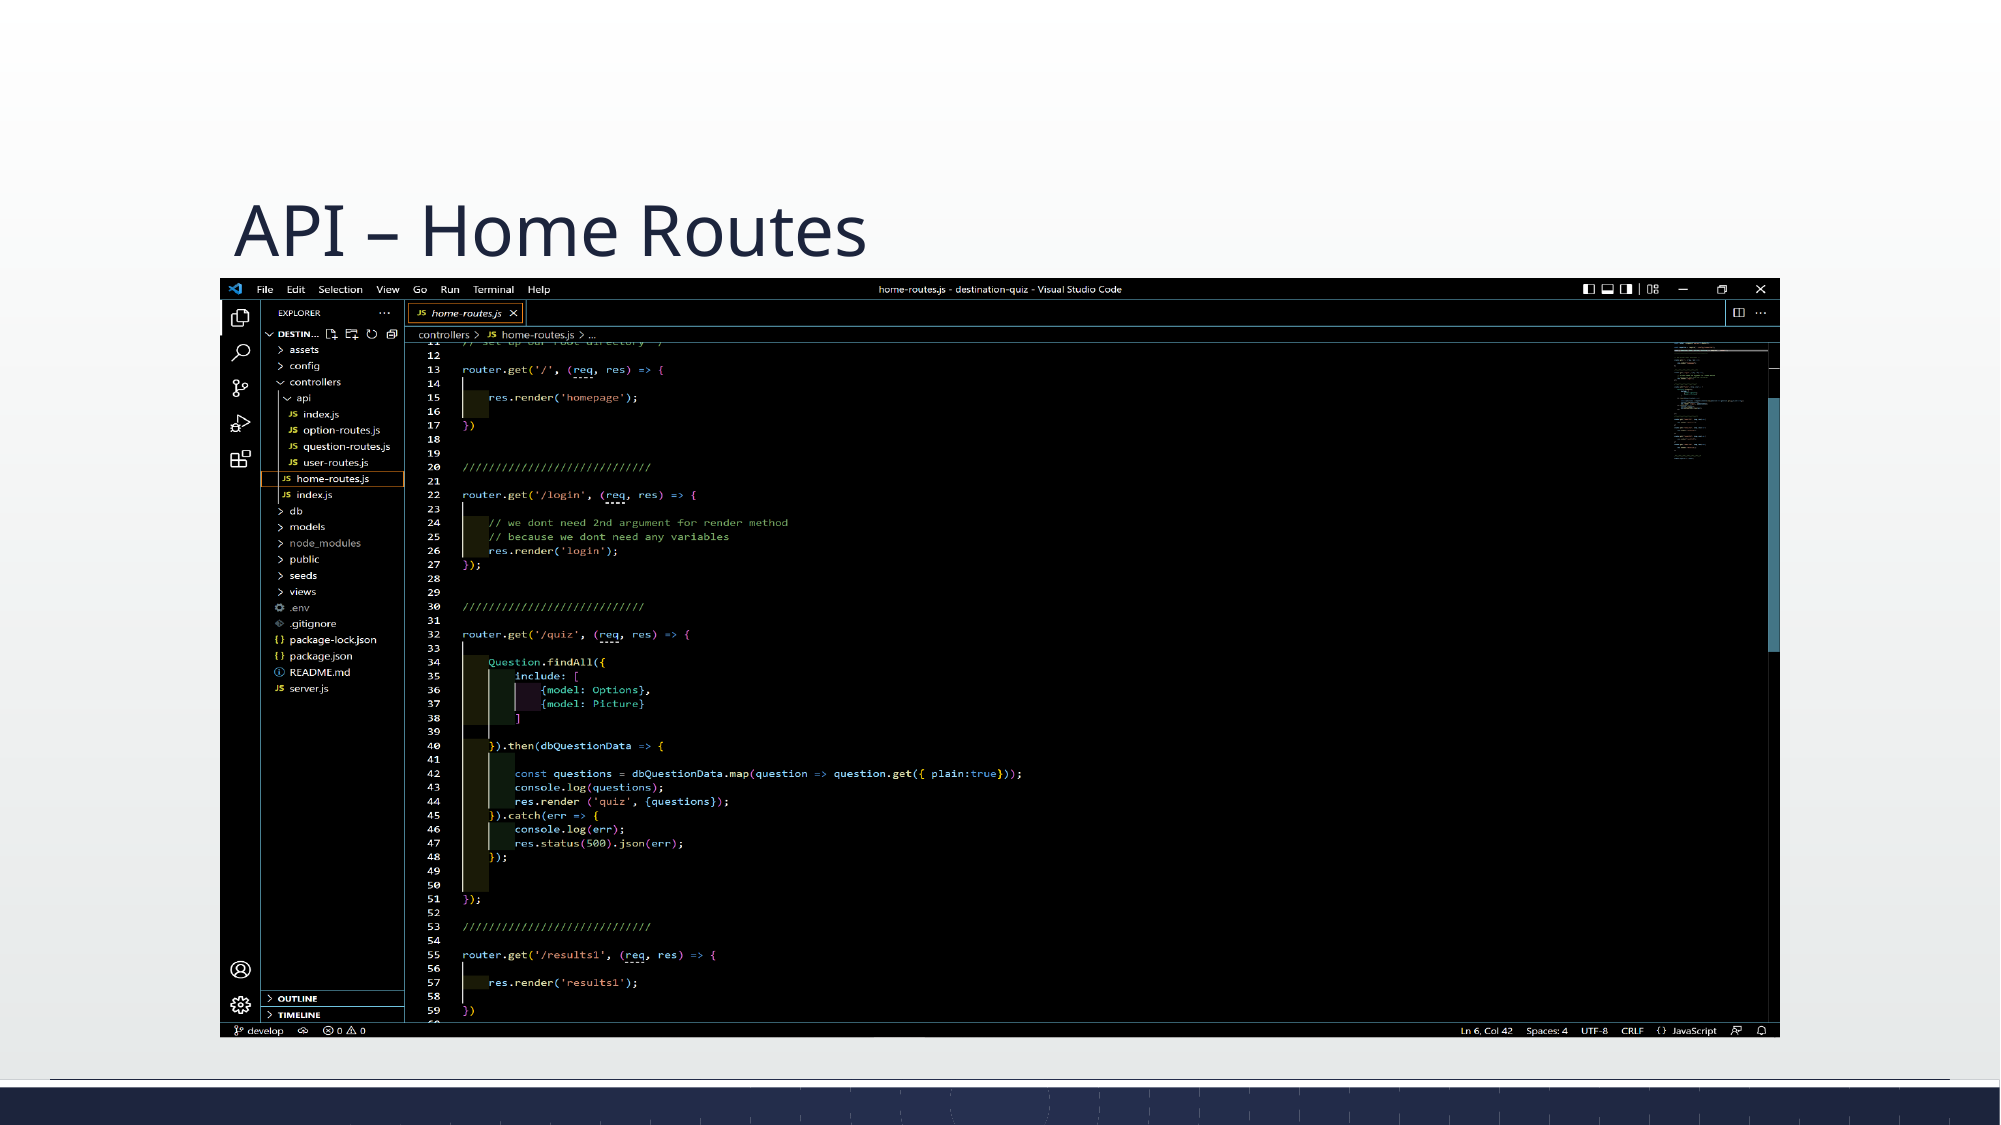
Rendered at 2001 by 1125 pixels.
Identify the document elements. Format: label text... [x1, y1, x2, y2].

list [220, 278, 1780, 1038]
title API – Home Routes [219, 76, 1780, 279]
